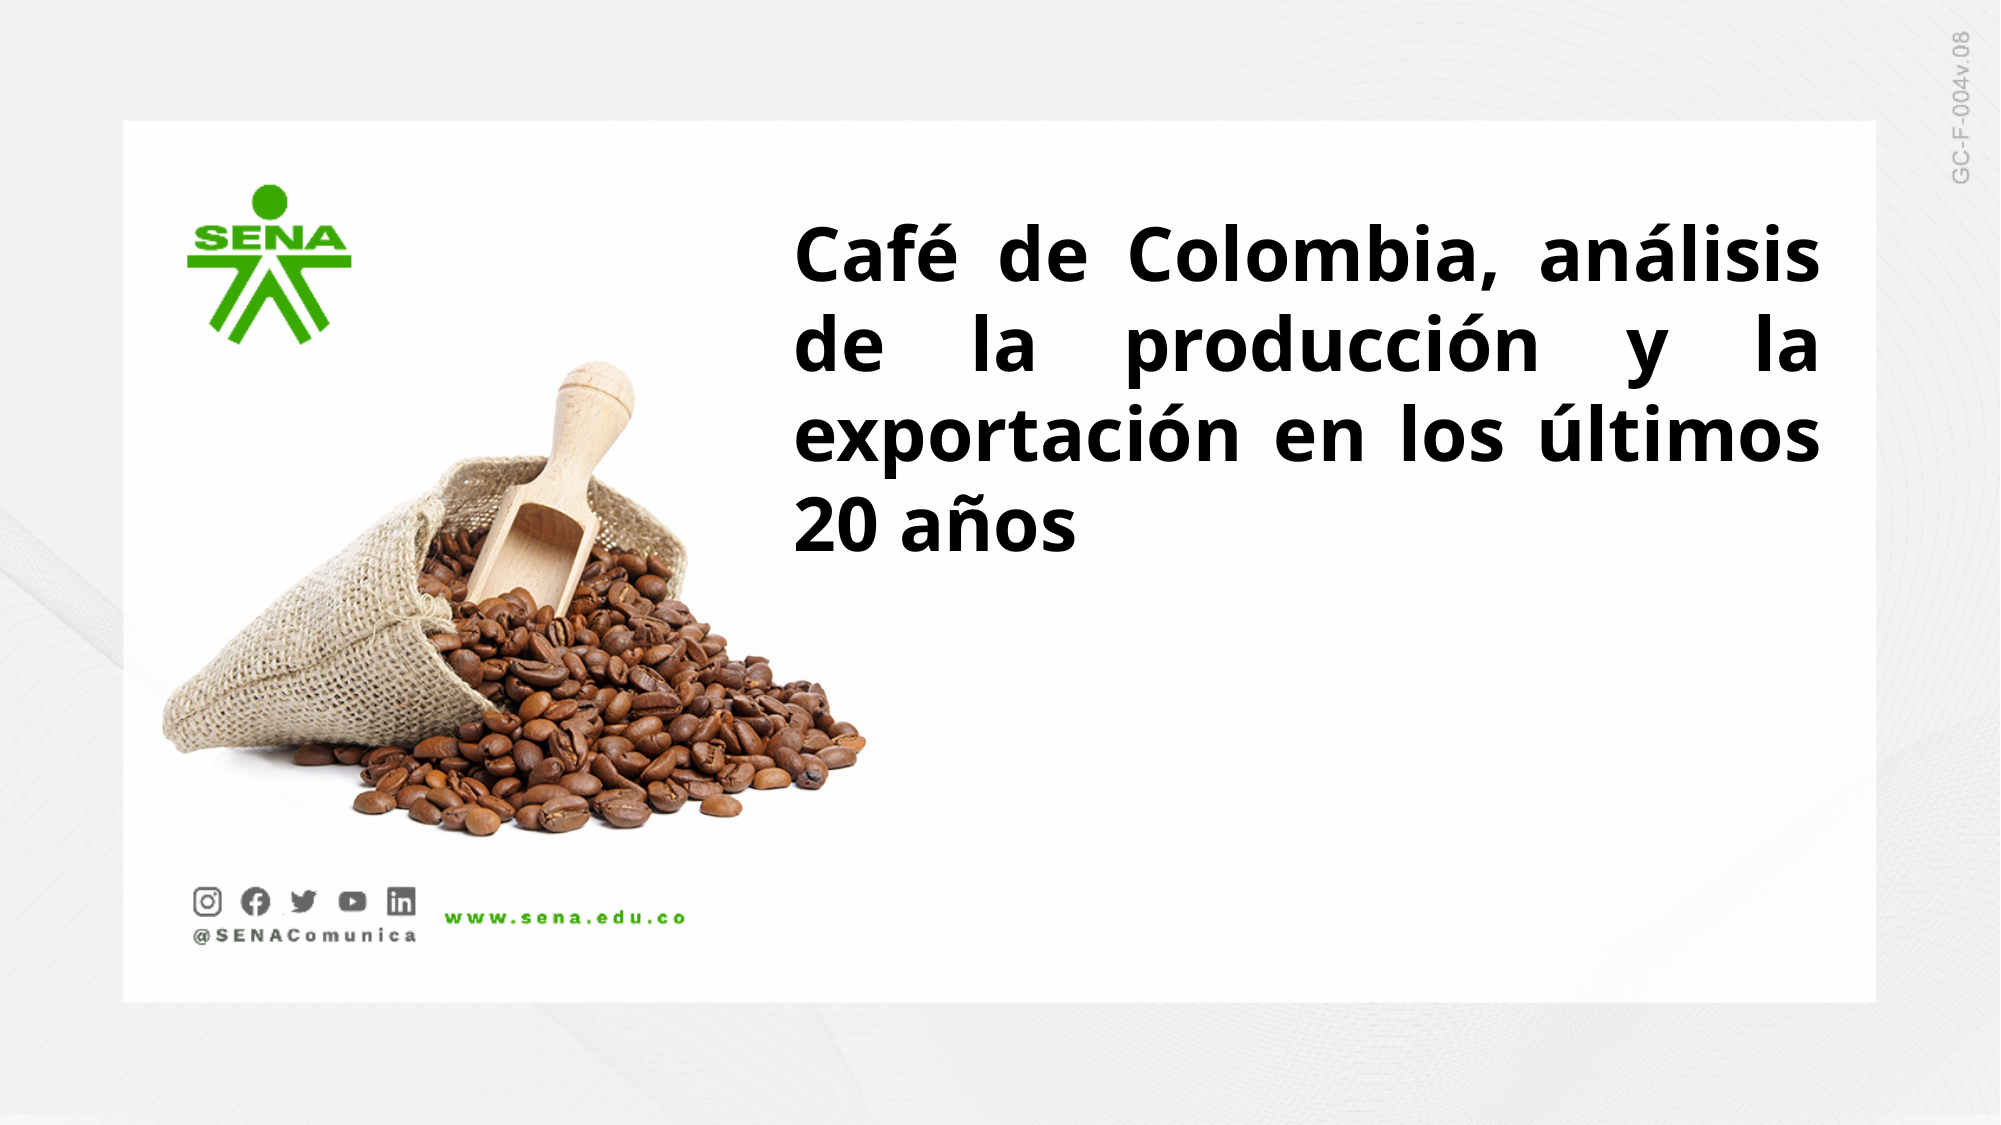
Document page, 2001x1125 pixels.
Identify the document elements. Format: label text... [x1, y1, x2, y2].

text_box Café de Colombia, análisis de la producción y la exportación en los últimos 20 años [779, 198, 1838, 574]
picture [0, 0, 2000, 1125]
